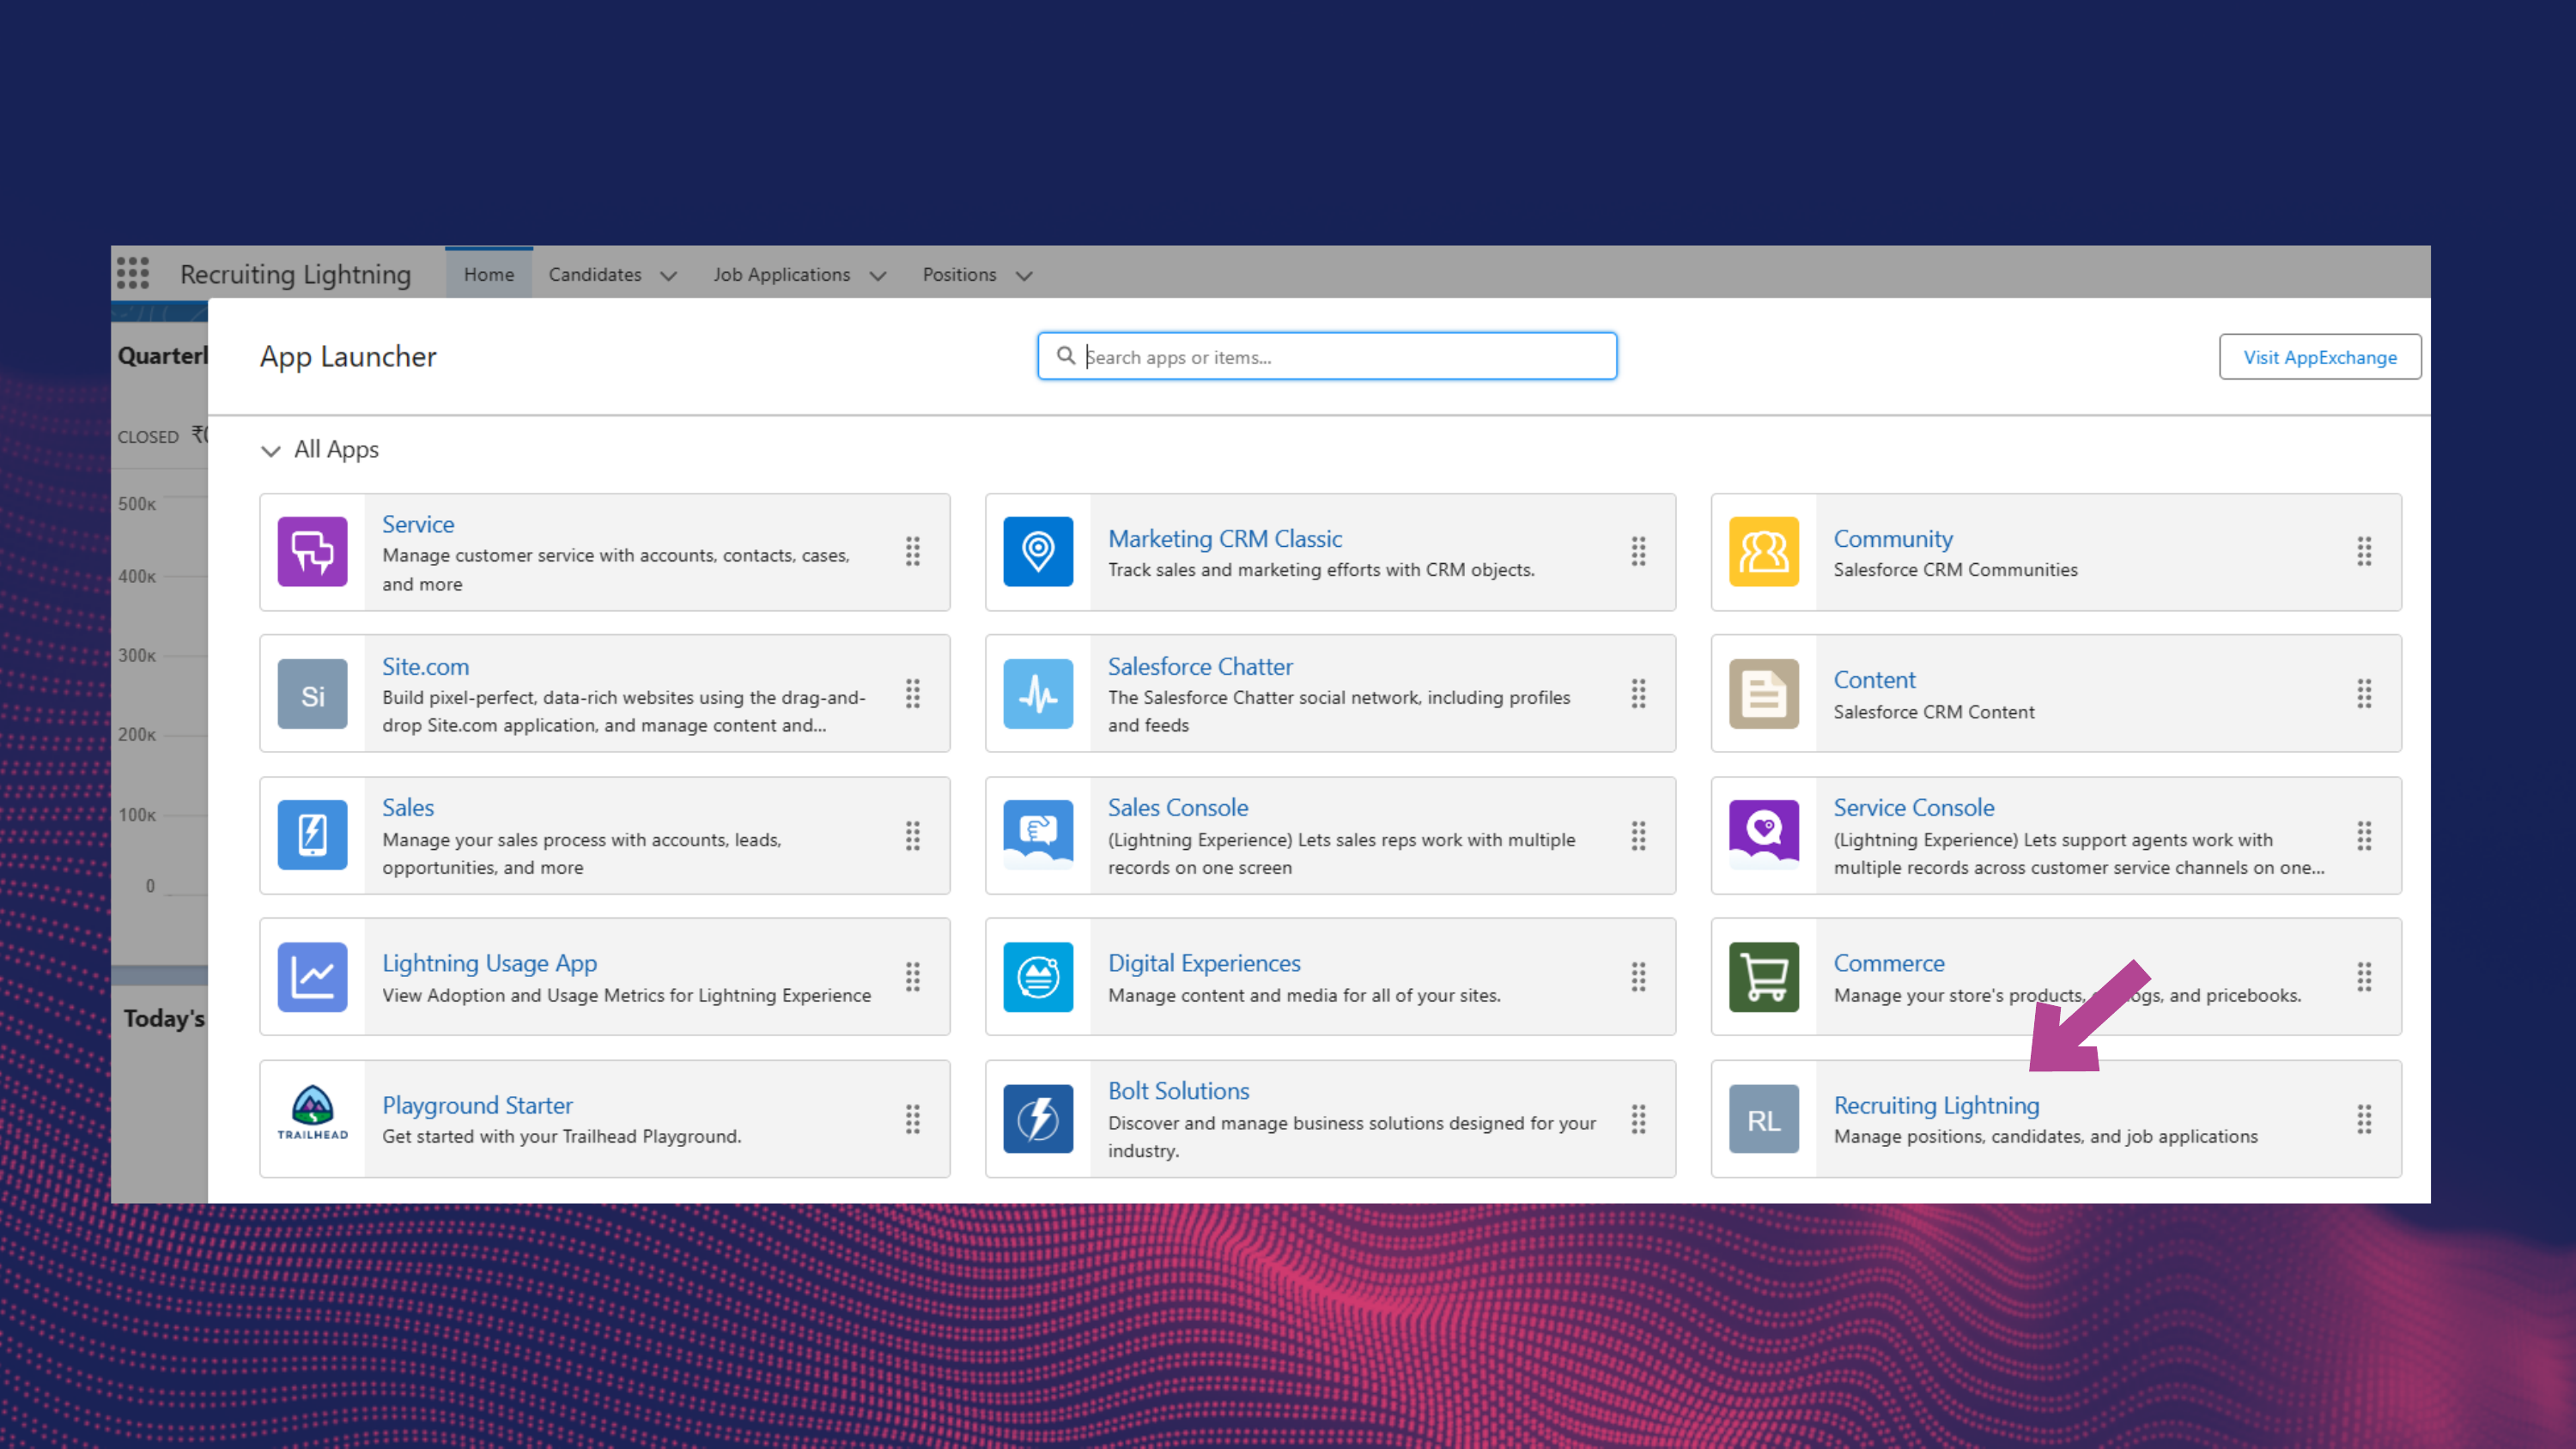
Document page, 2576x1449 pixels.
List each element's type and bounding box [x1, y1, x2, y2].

text_box [2029, 968, 2143, 1072]
text_box [0, 0, 2576, 1449]
text_box [111, 246, 2432, 1203]
